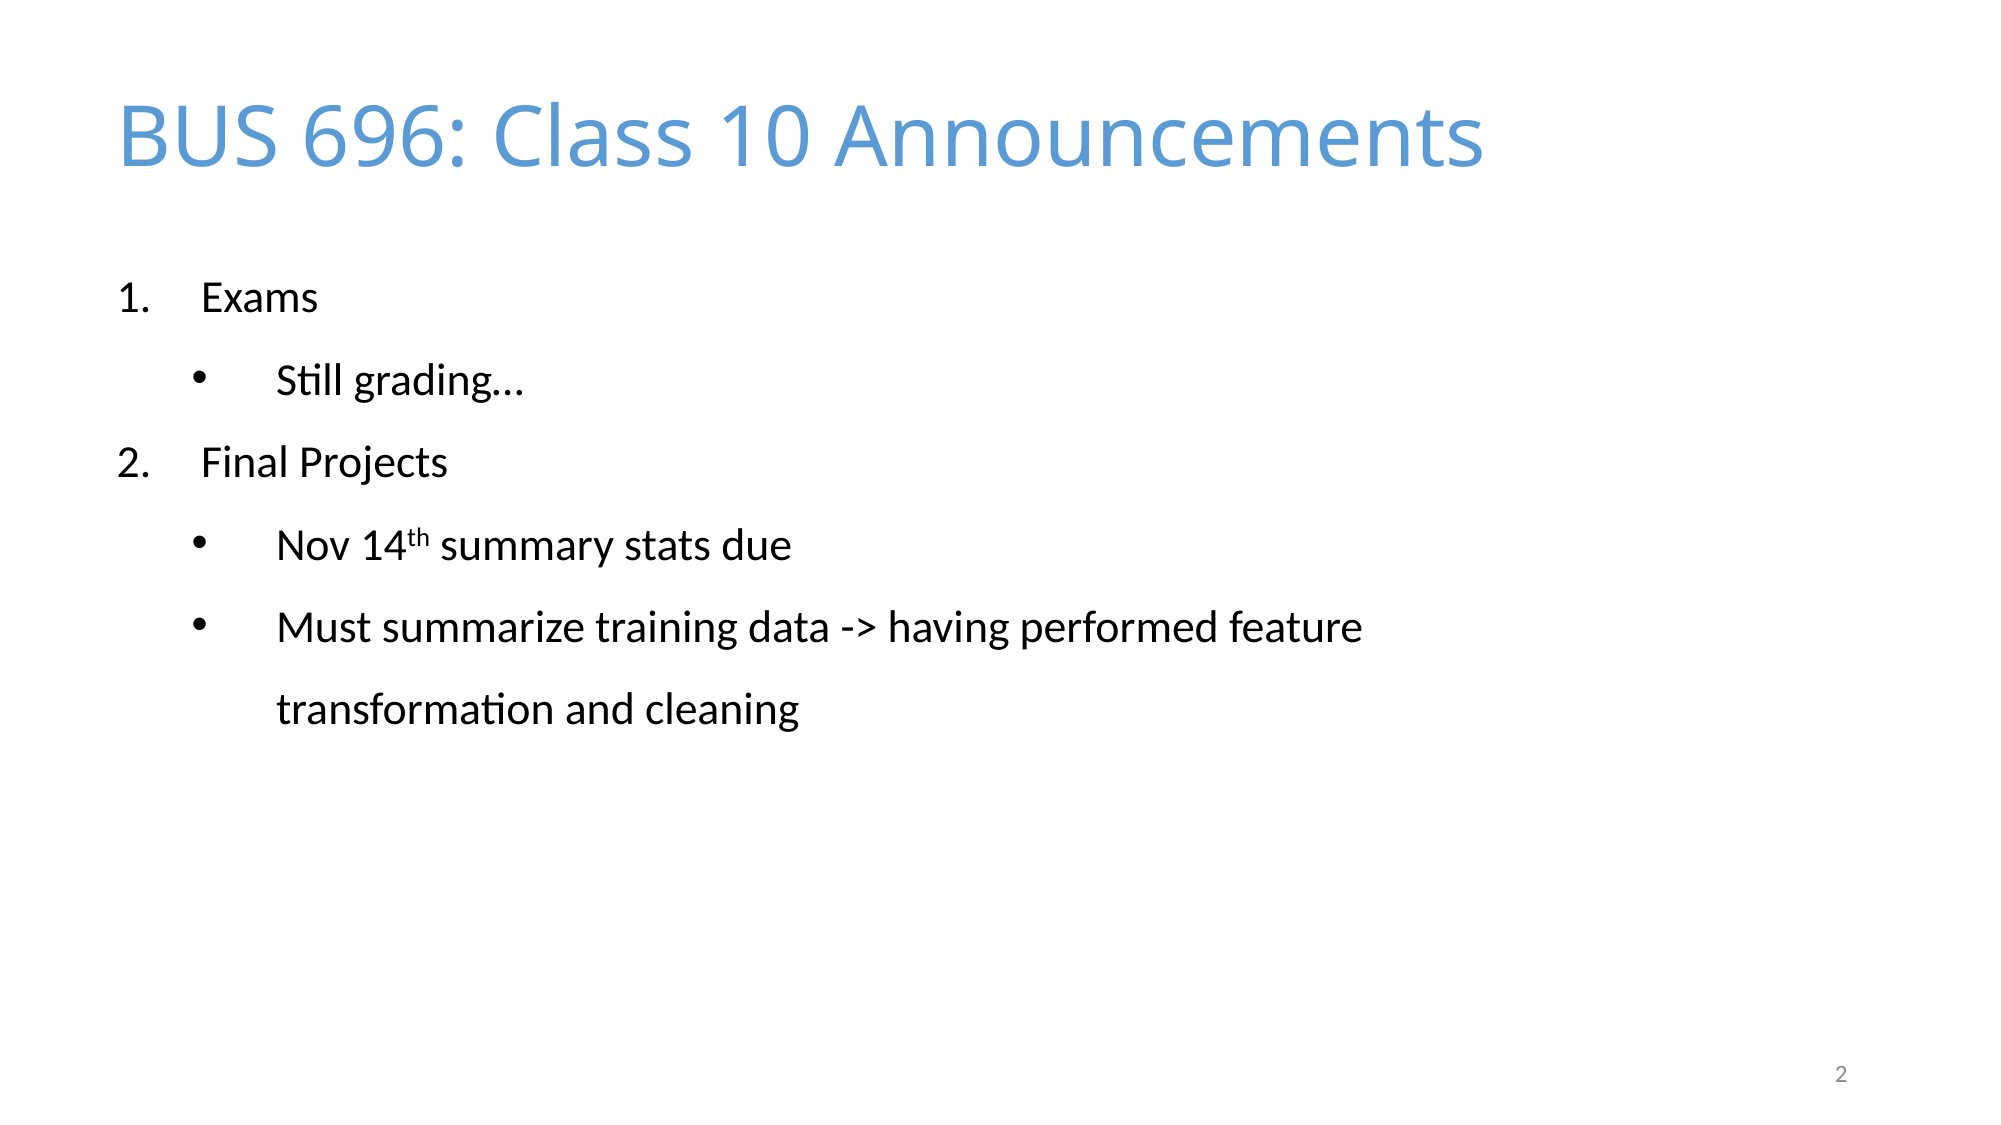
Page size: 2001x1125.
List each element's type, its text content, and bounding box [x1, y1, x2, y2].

slide_number 2 [1412, 1042, 1863, 1103]
text_box BUS 696: Class 10 Announcements [101, 47, 1602, 231]
text_box Exams Still grading… Final Projects Nov 14th summary stats due Must summarize training data -> having performed feature transformation and cleaning [101, 231, 1602, 907]
